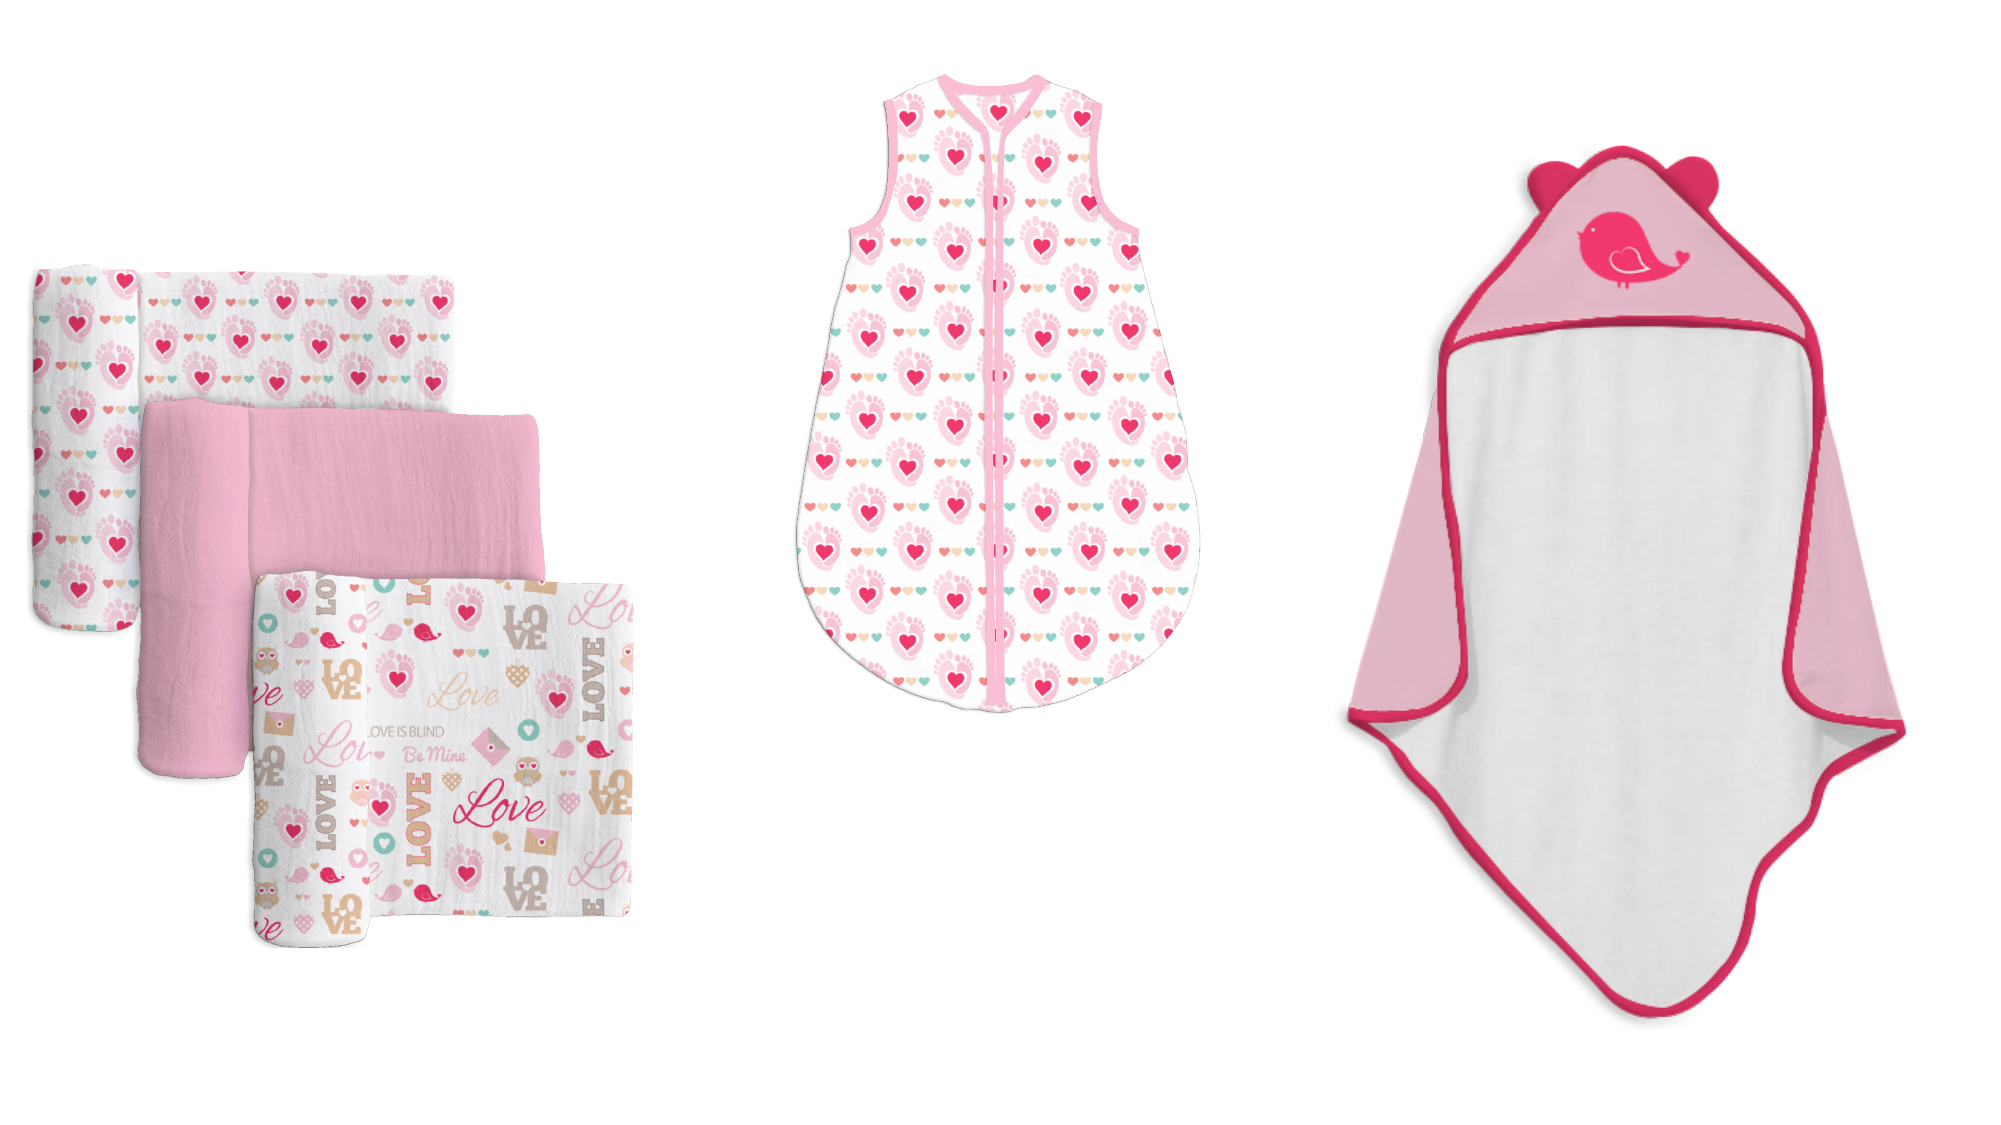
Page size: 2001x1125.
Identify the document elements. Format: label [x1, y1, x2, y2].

picture [27, 258, 635, 948]
picture [703, 66, 2000, 1061]
